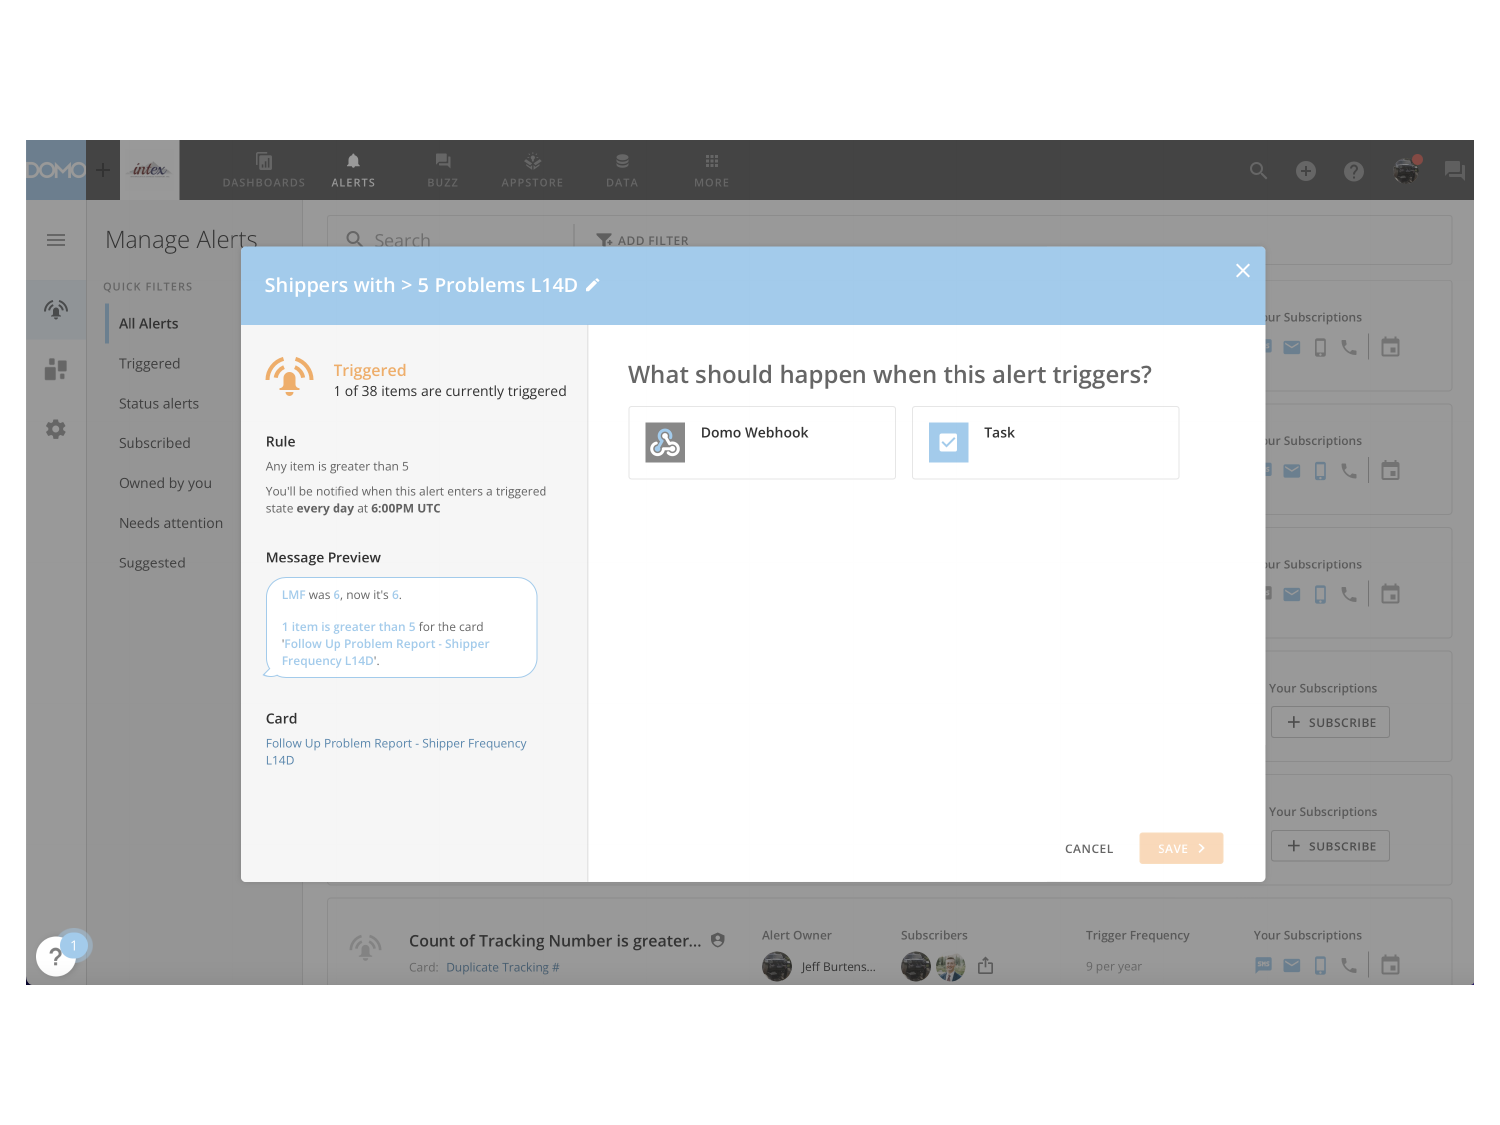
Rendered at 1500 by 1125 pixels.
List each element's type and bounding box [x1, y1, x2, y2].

picture [26, 140, 1474, 985]
